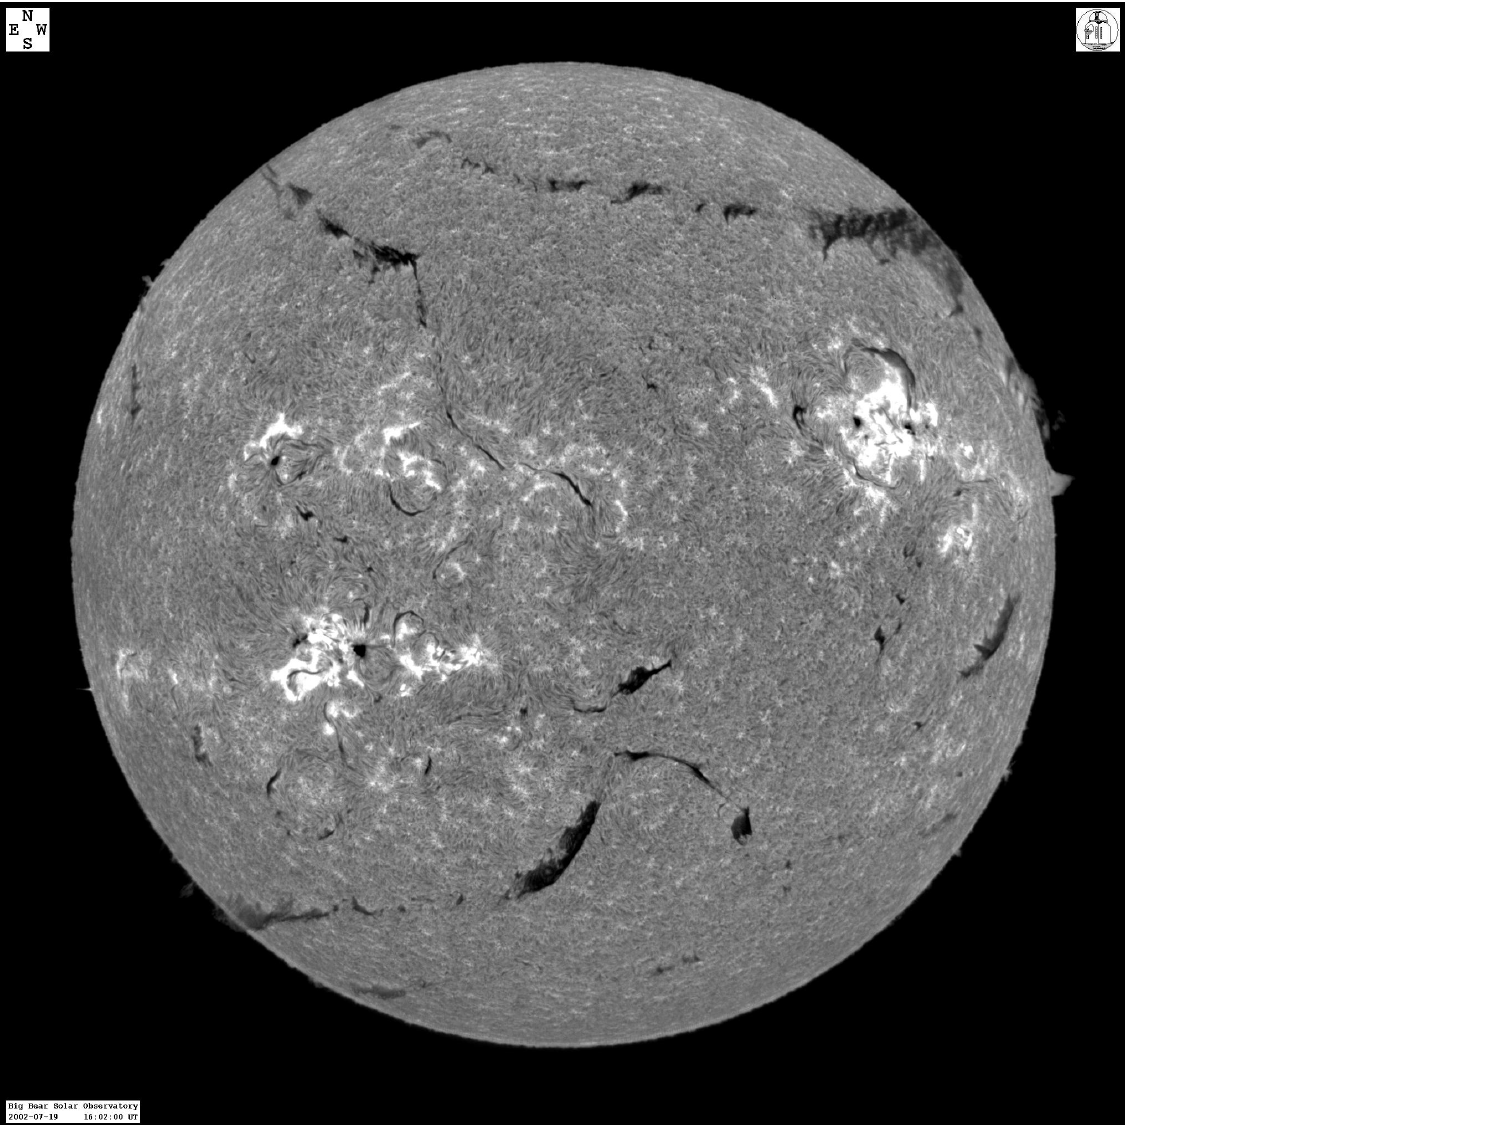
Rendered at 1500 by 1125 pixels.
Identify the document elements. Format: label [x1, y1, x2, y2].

picture [0, 2, 1126, 1125]
